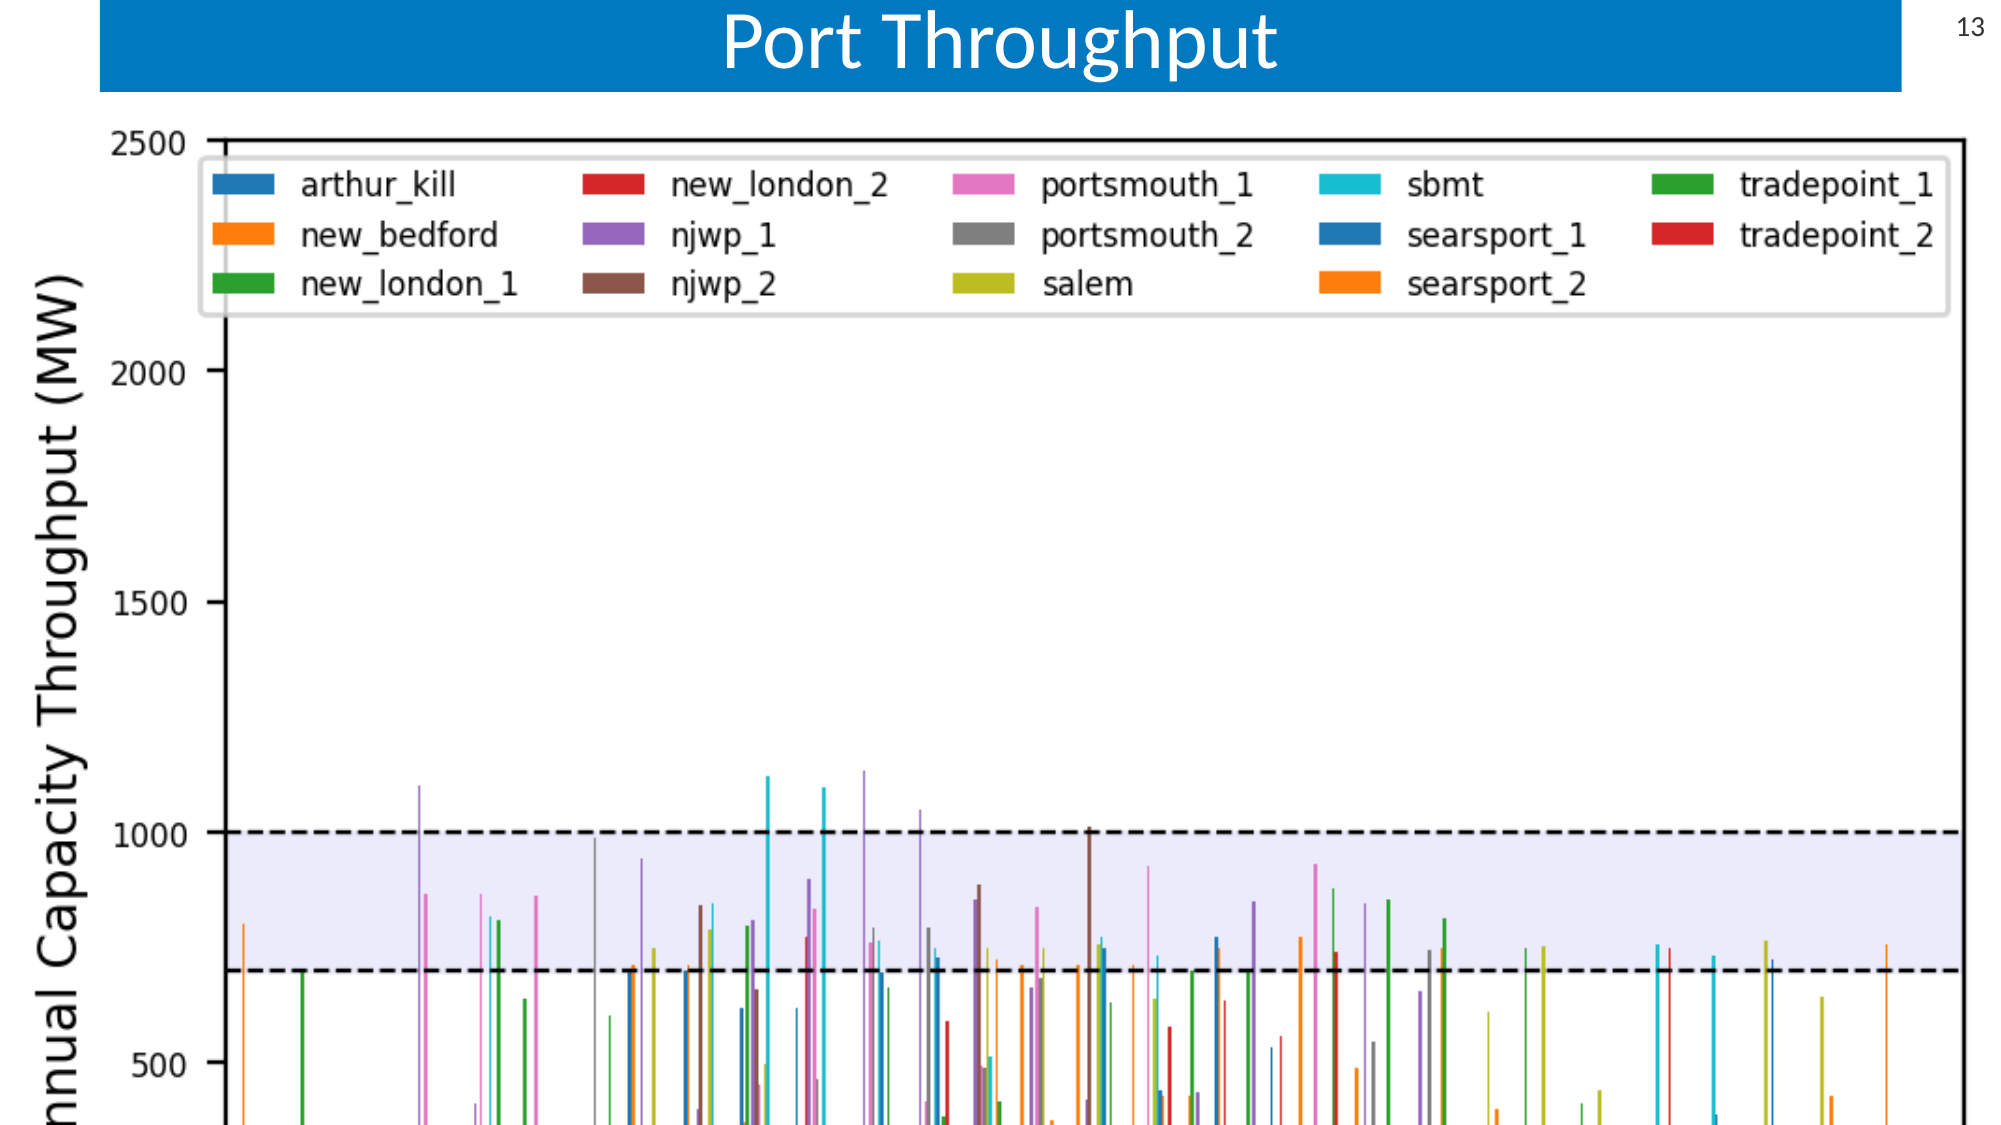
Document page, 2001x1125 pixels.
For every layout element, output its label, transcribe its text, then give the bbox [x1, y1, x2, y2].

title Port Throughput [99, 0, 1902, 91]
picture [0, 92, 2000, 1125]
